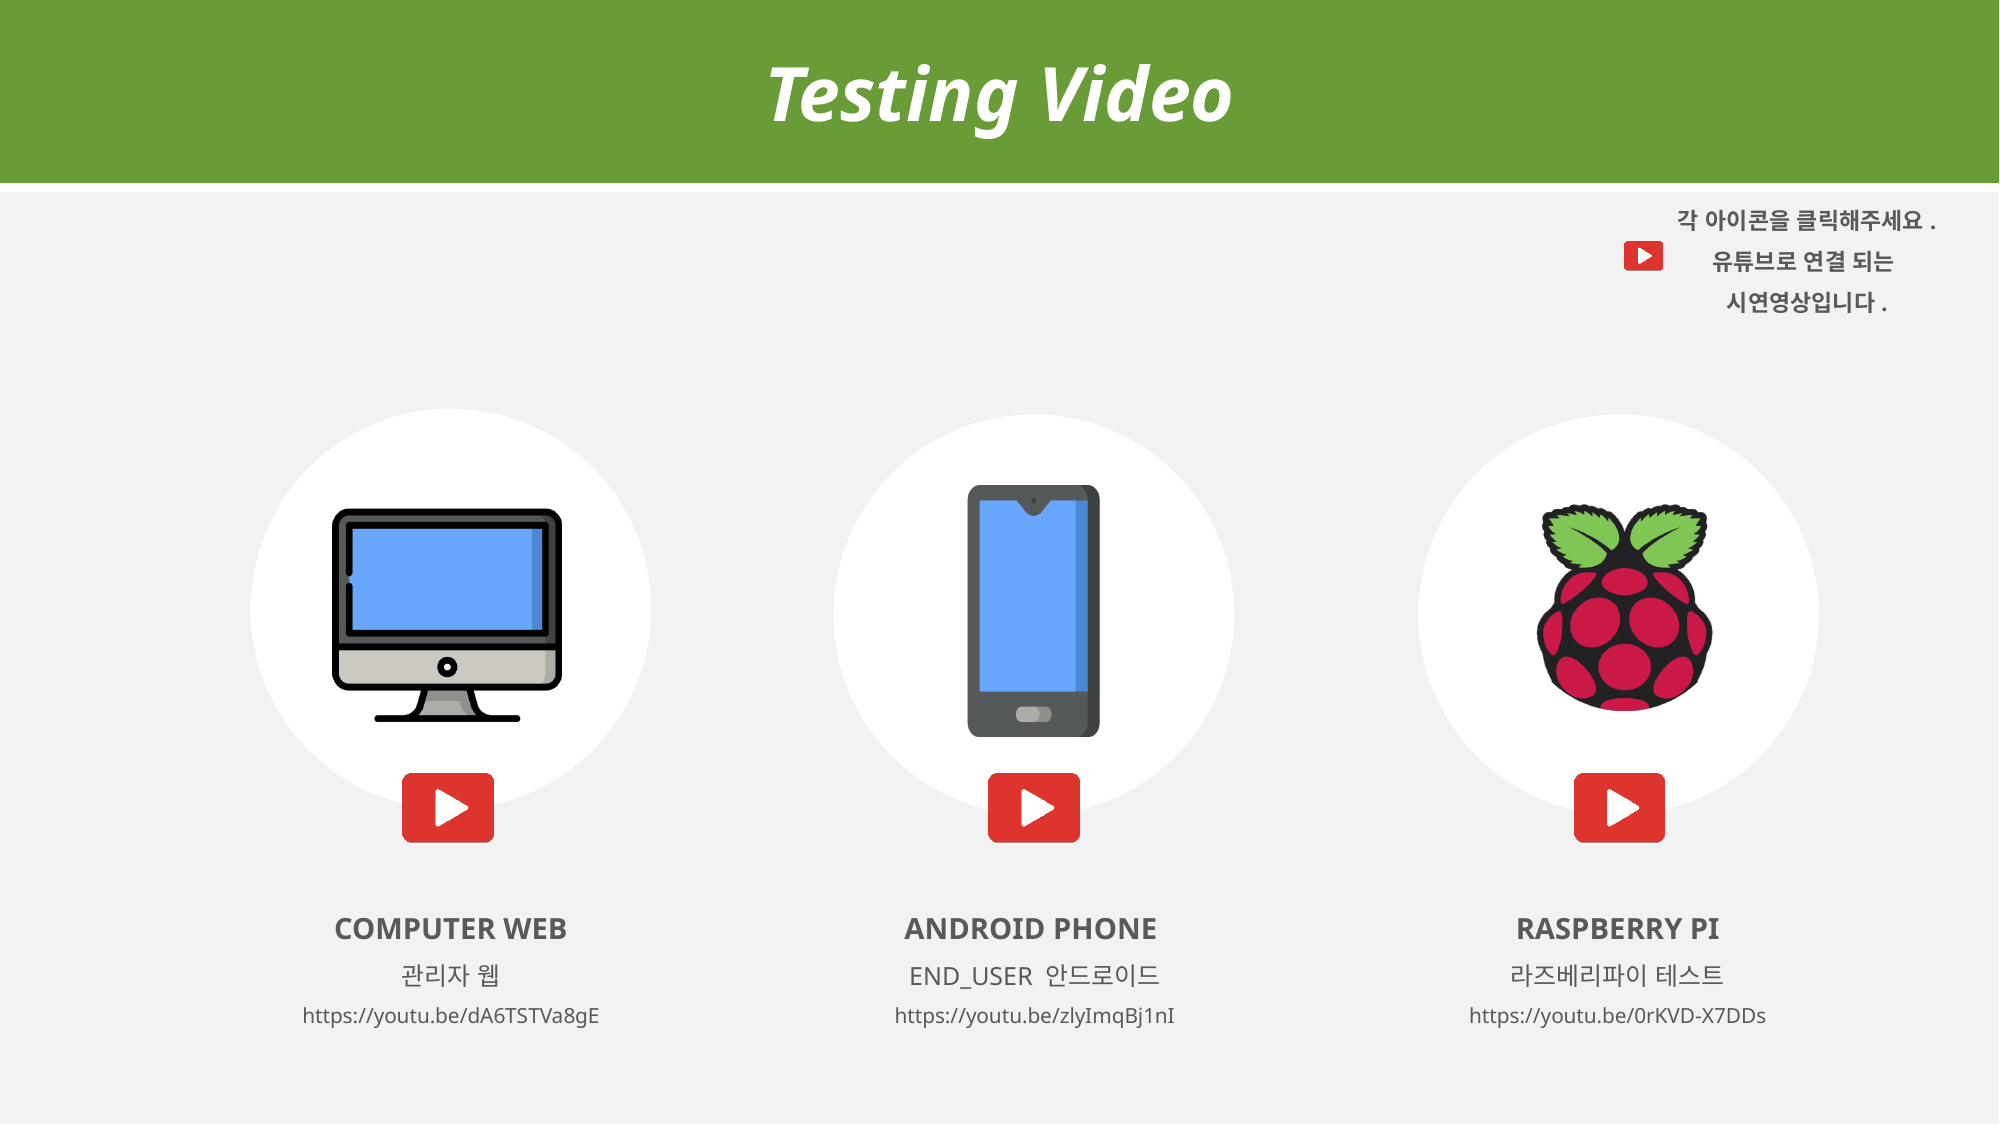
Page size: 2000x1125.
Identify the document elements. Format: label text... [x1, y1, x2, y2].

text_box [251, 409, 651, 854]
text_box Testing Video [0, 0, 2000, 185]
text_box ANDROID PHONE END_USER 안드로이드 https://youtu.be/zlyImqBj1nI [835, 885, 1235, 1036]
text_box RASPBERRY PI 라즈베리파이 테스트 https://youtu.be/0rKVD-X7DDs [1418, 885, 1818, 1036]
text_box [834, 415, 1234, 854]
picture [1624, 235, 1663, 275]
text_box 각 아이콘을 클릭해주세요. 유튜브로 연결 되는 시연영상입니다. [1607, 185, 2000, 324]
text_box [1419, 415, 1818, 854]
text_box COMPUTER WEB 관리자 웹 https://youtu.be/dA6TSTVa8gE [251, 885, 651, 1036]
